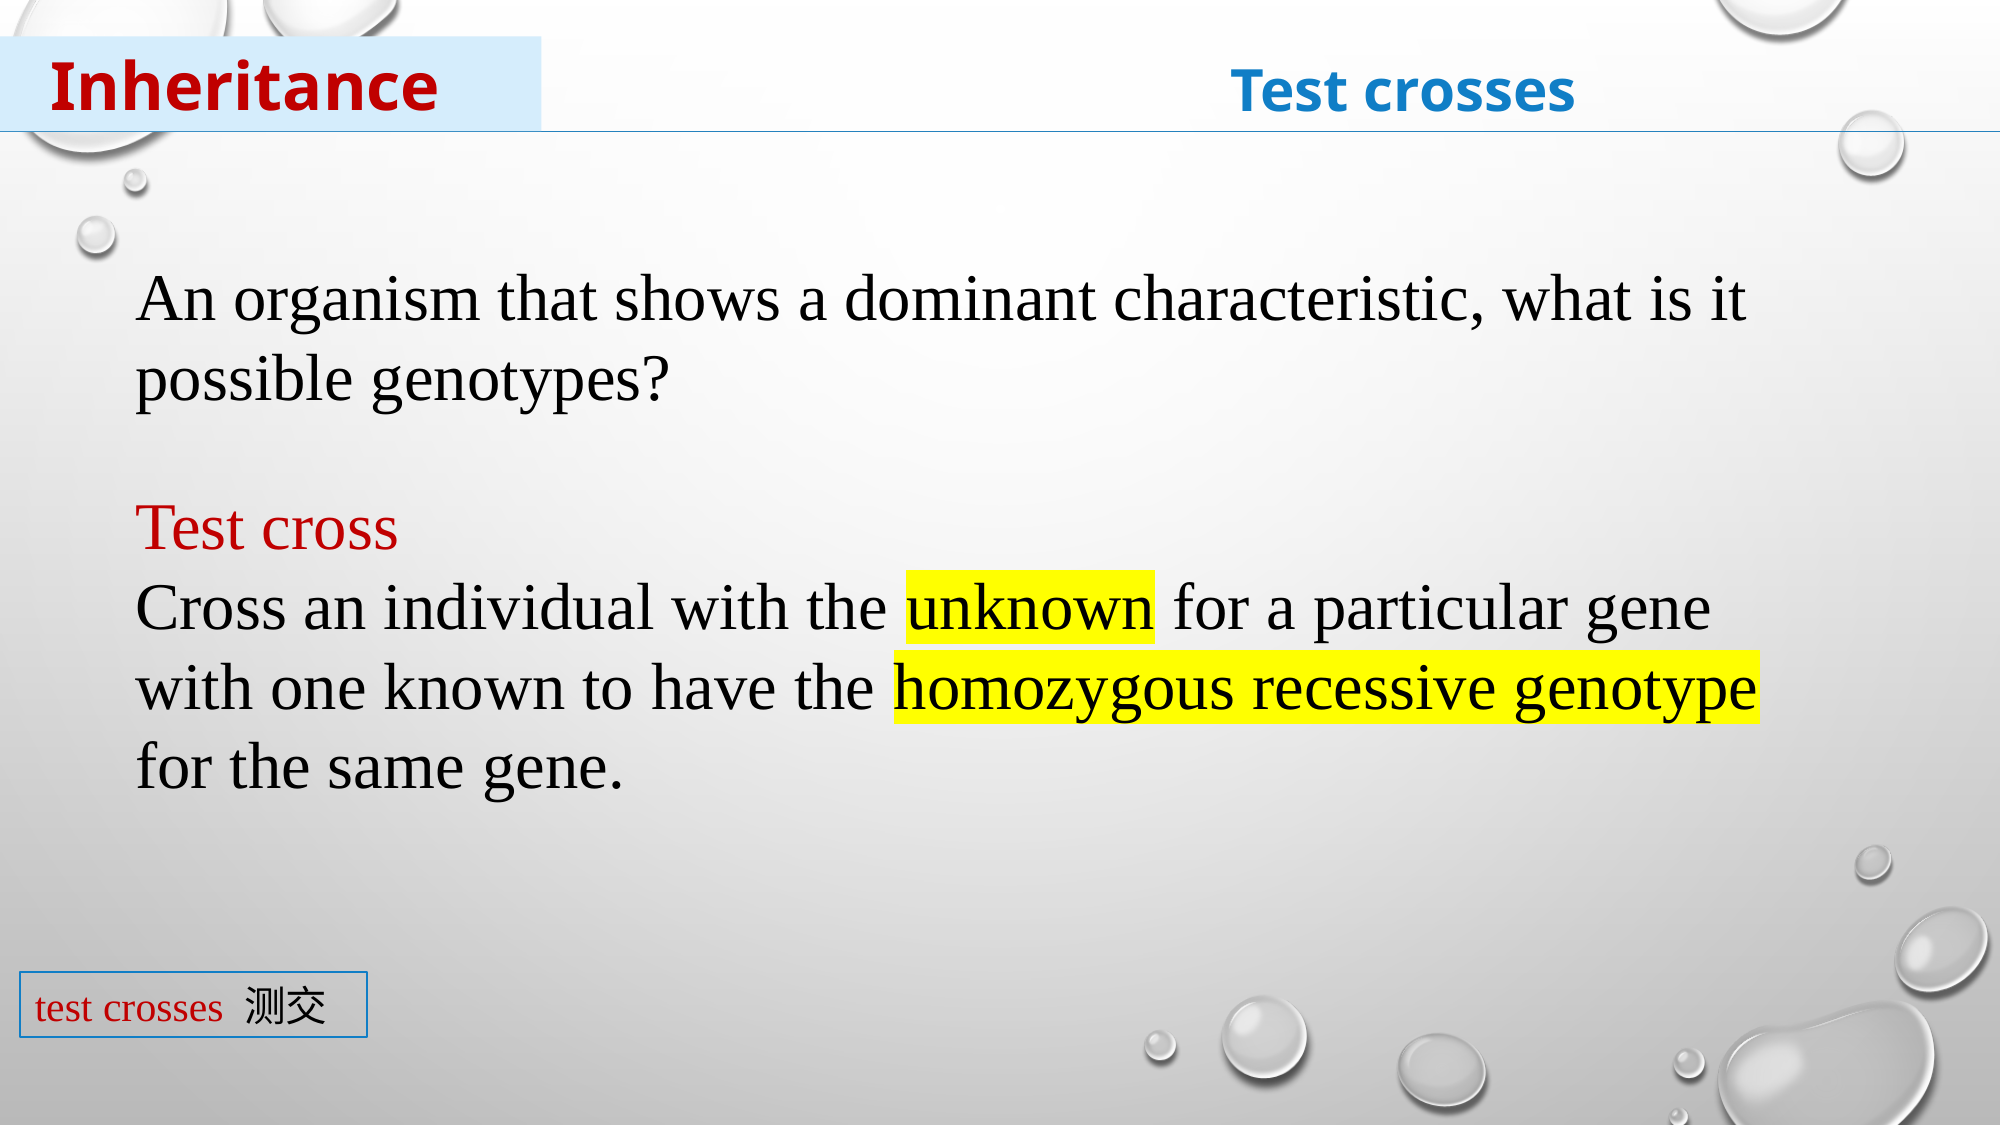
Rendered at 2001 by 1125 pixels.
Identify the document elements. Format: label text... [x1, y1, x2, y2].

text_box Inheritance [0, 36, 542, 131]
picture [0, 0, 2000, 131]
picture [0, 132, 2000, 1125]
text_box An organism that shows a dominant characteristic, what is it possible genotypes? [120, 246, 1782, 422]
text_box Test cross Cross an individual with the unknown for a particular gene with one known to have the homozygous recessive genotype for the same gene. [120, 475, 1782, 810]
text_box test crosses 测交 [19, 972, 368, 1037]
text_box Test crosses [1047, 45, 1760, 131]
